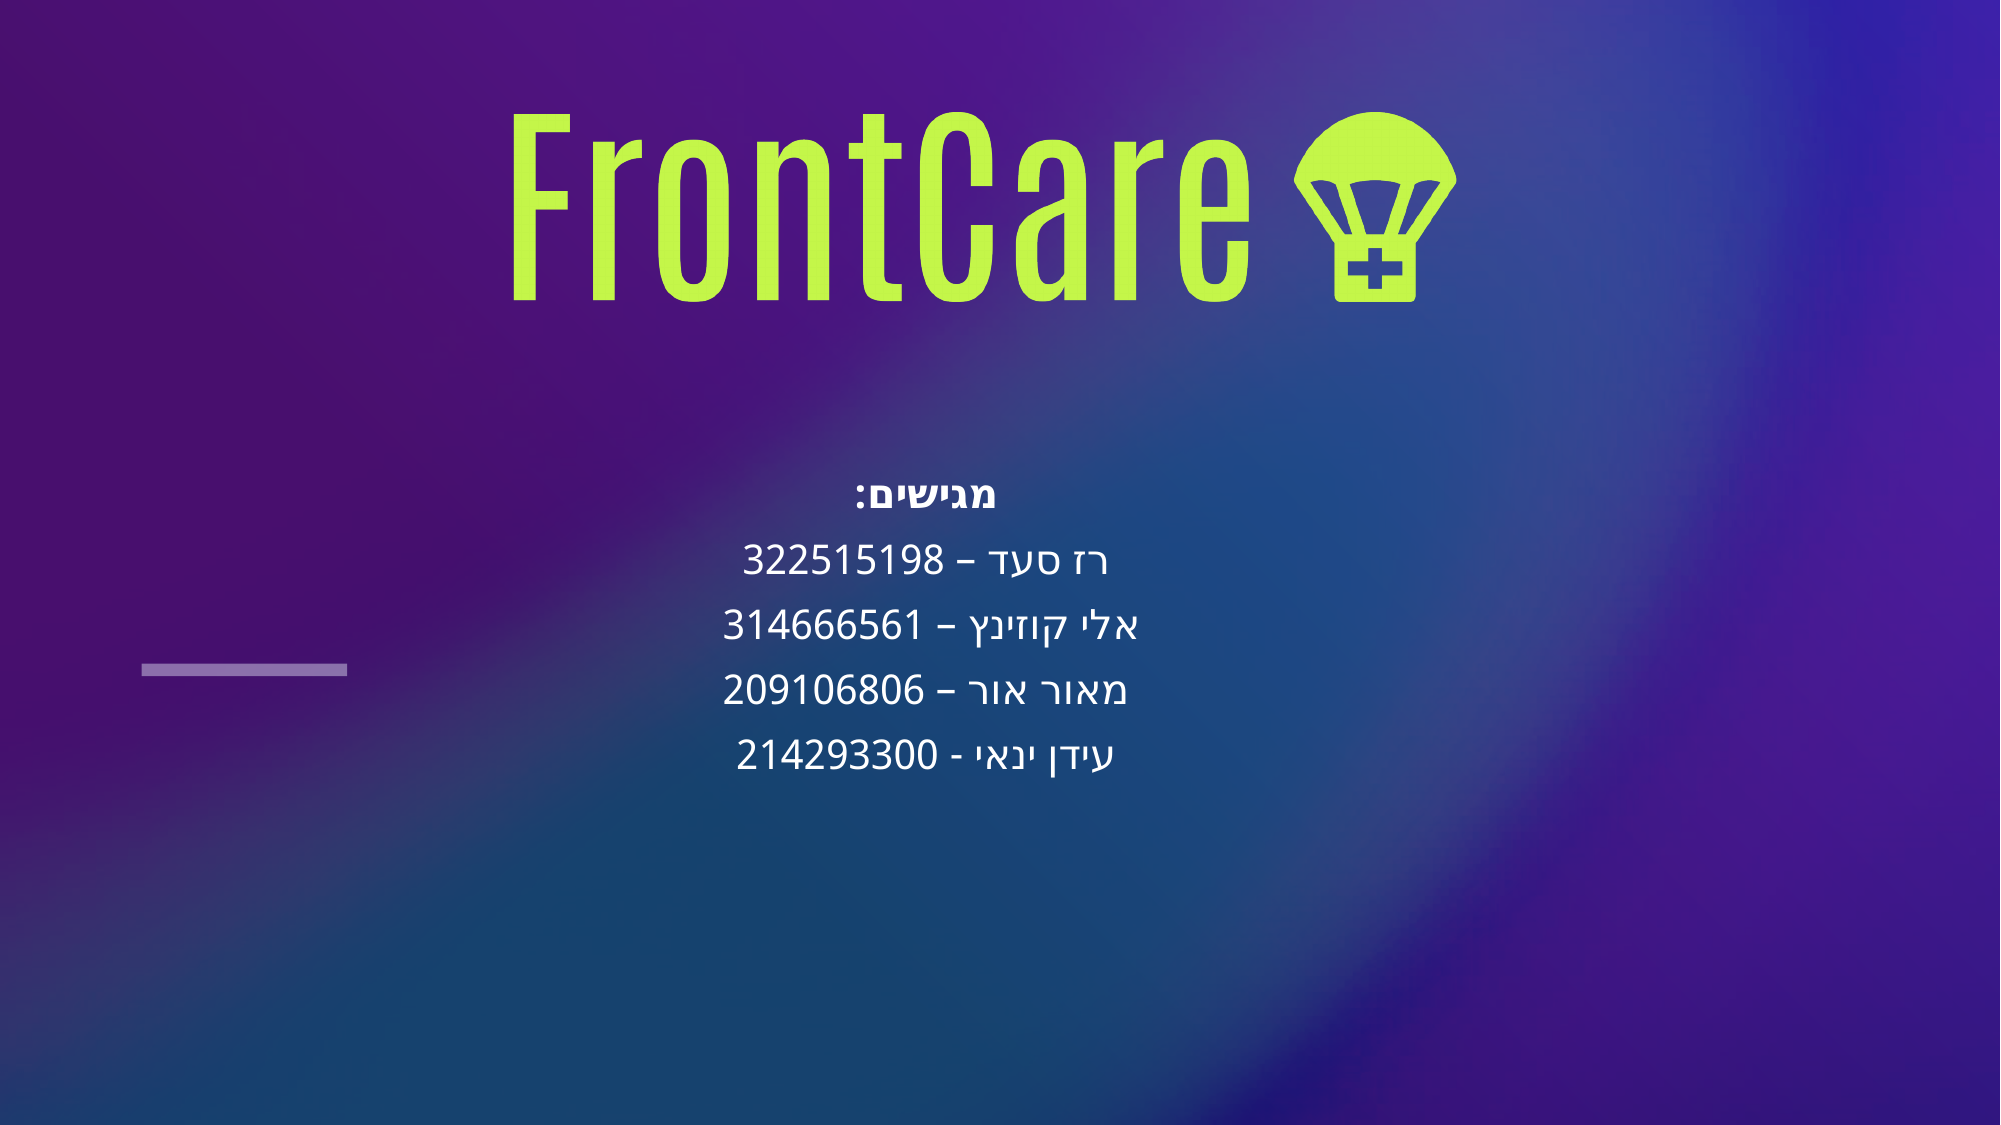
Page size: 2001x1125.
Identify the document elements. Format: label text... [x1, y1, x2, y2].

picture [513, 112, 1457, 302]
list מגישים: רז סעד – 322515198 אלי קוזינץ – 314666561 מאור אור – 209106806 עידן ינאי - 214293300 [513, 464, 1339, 789]
